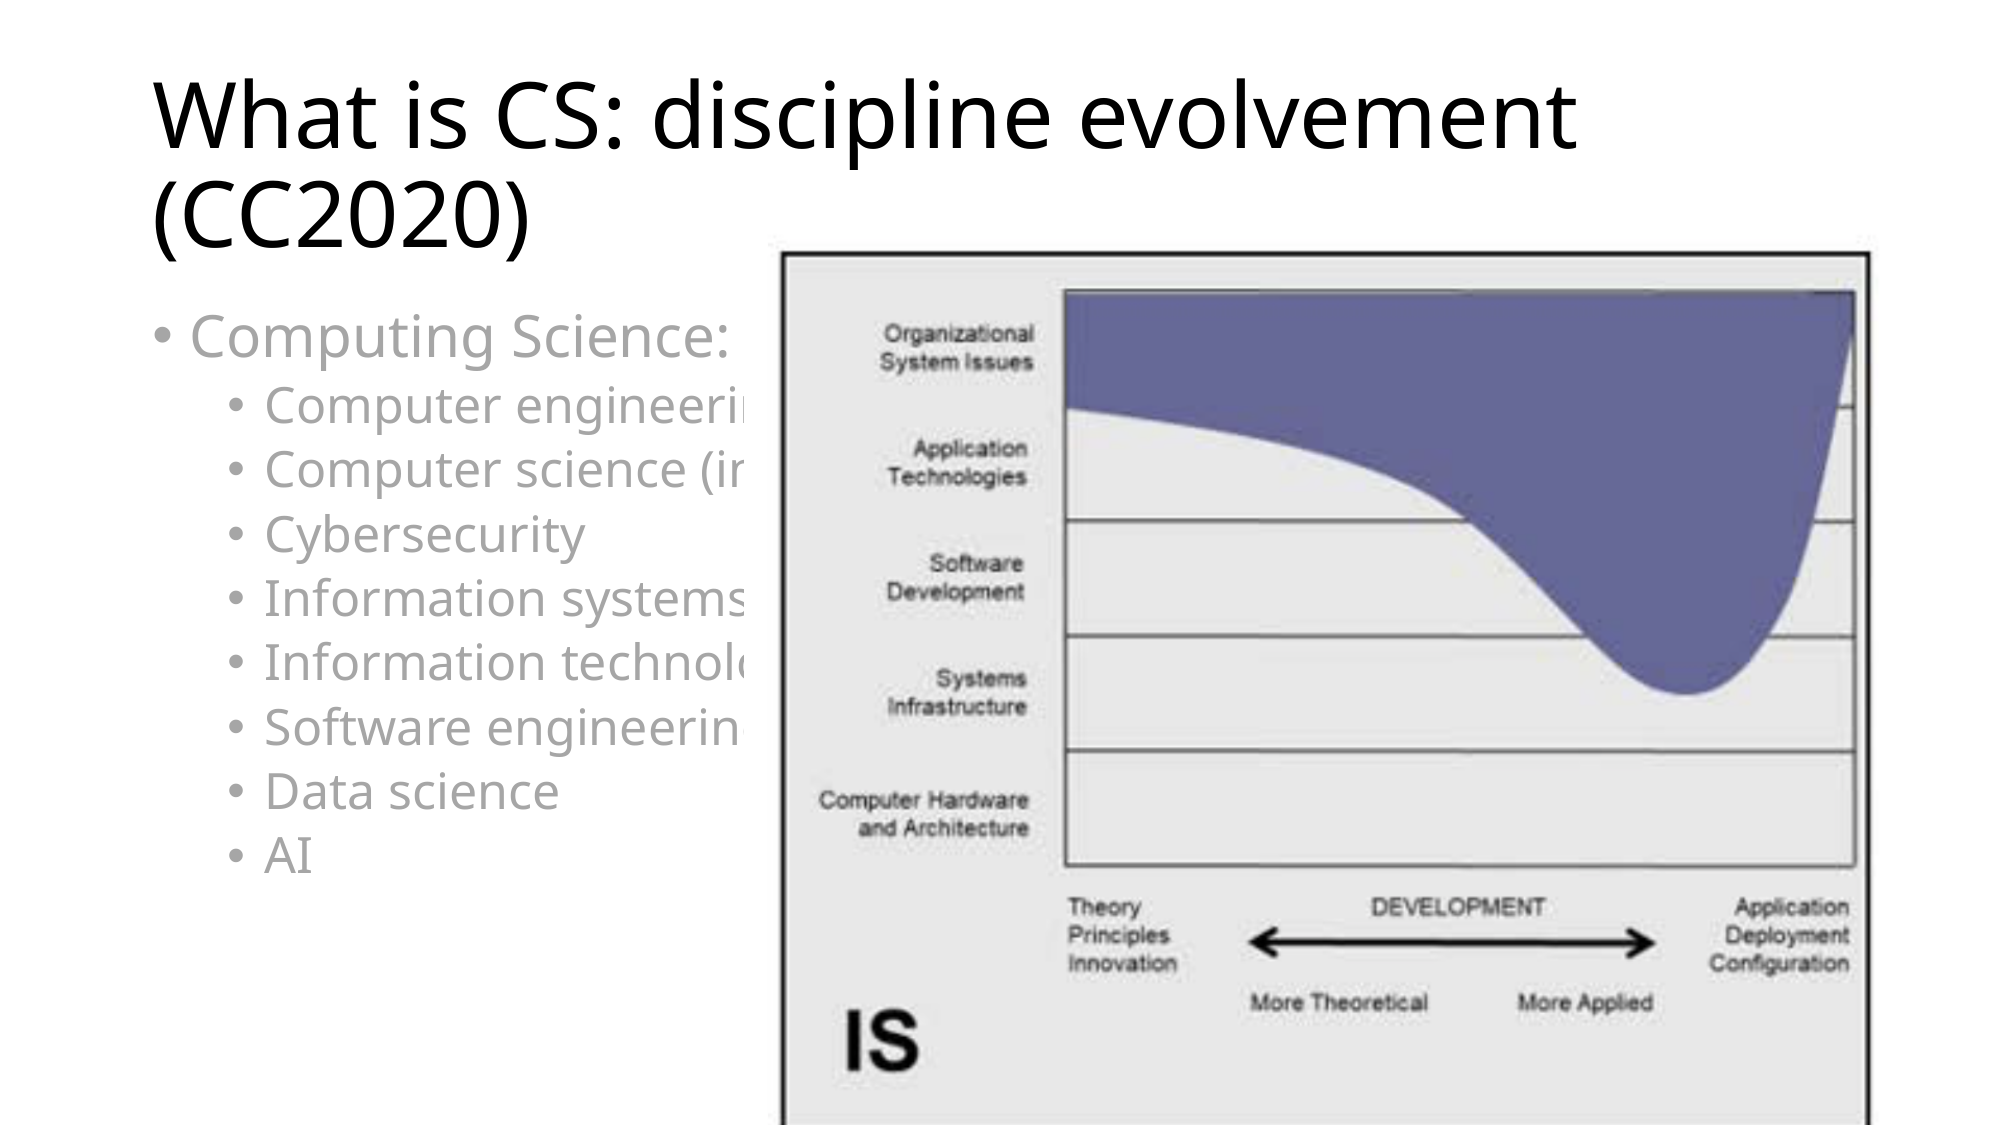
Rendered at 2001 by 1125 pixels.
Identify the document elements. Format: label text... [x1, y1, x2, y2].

title What is CS: discipline evolvement (CC2020) [137, 59, 1863, 278]
picture [744, 215, 1889, 1125]
list Computing Science: Computer engineering (from EE) Computer science (into mature academic dicipline) Cybersecurity Information systems (computers into organization/working envir.) Information technology (infrastructure) Software engineering (emerging as a discipline based on CS/CE) Data science AI [137, 299, 744, 1014]
